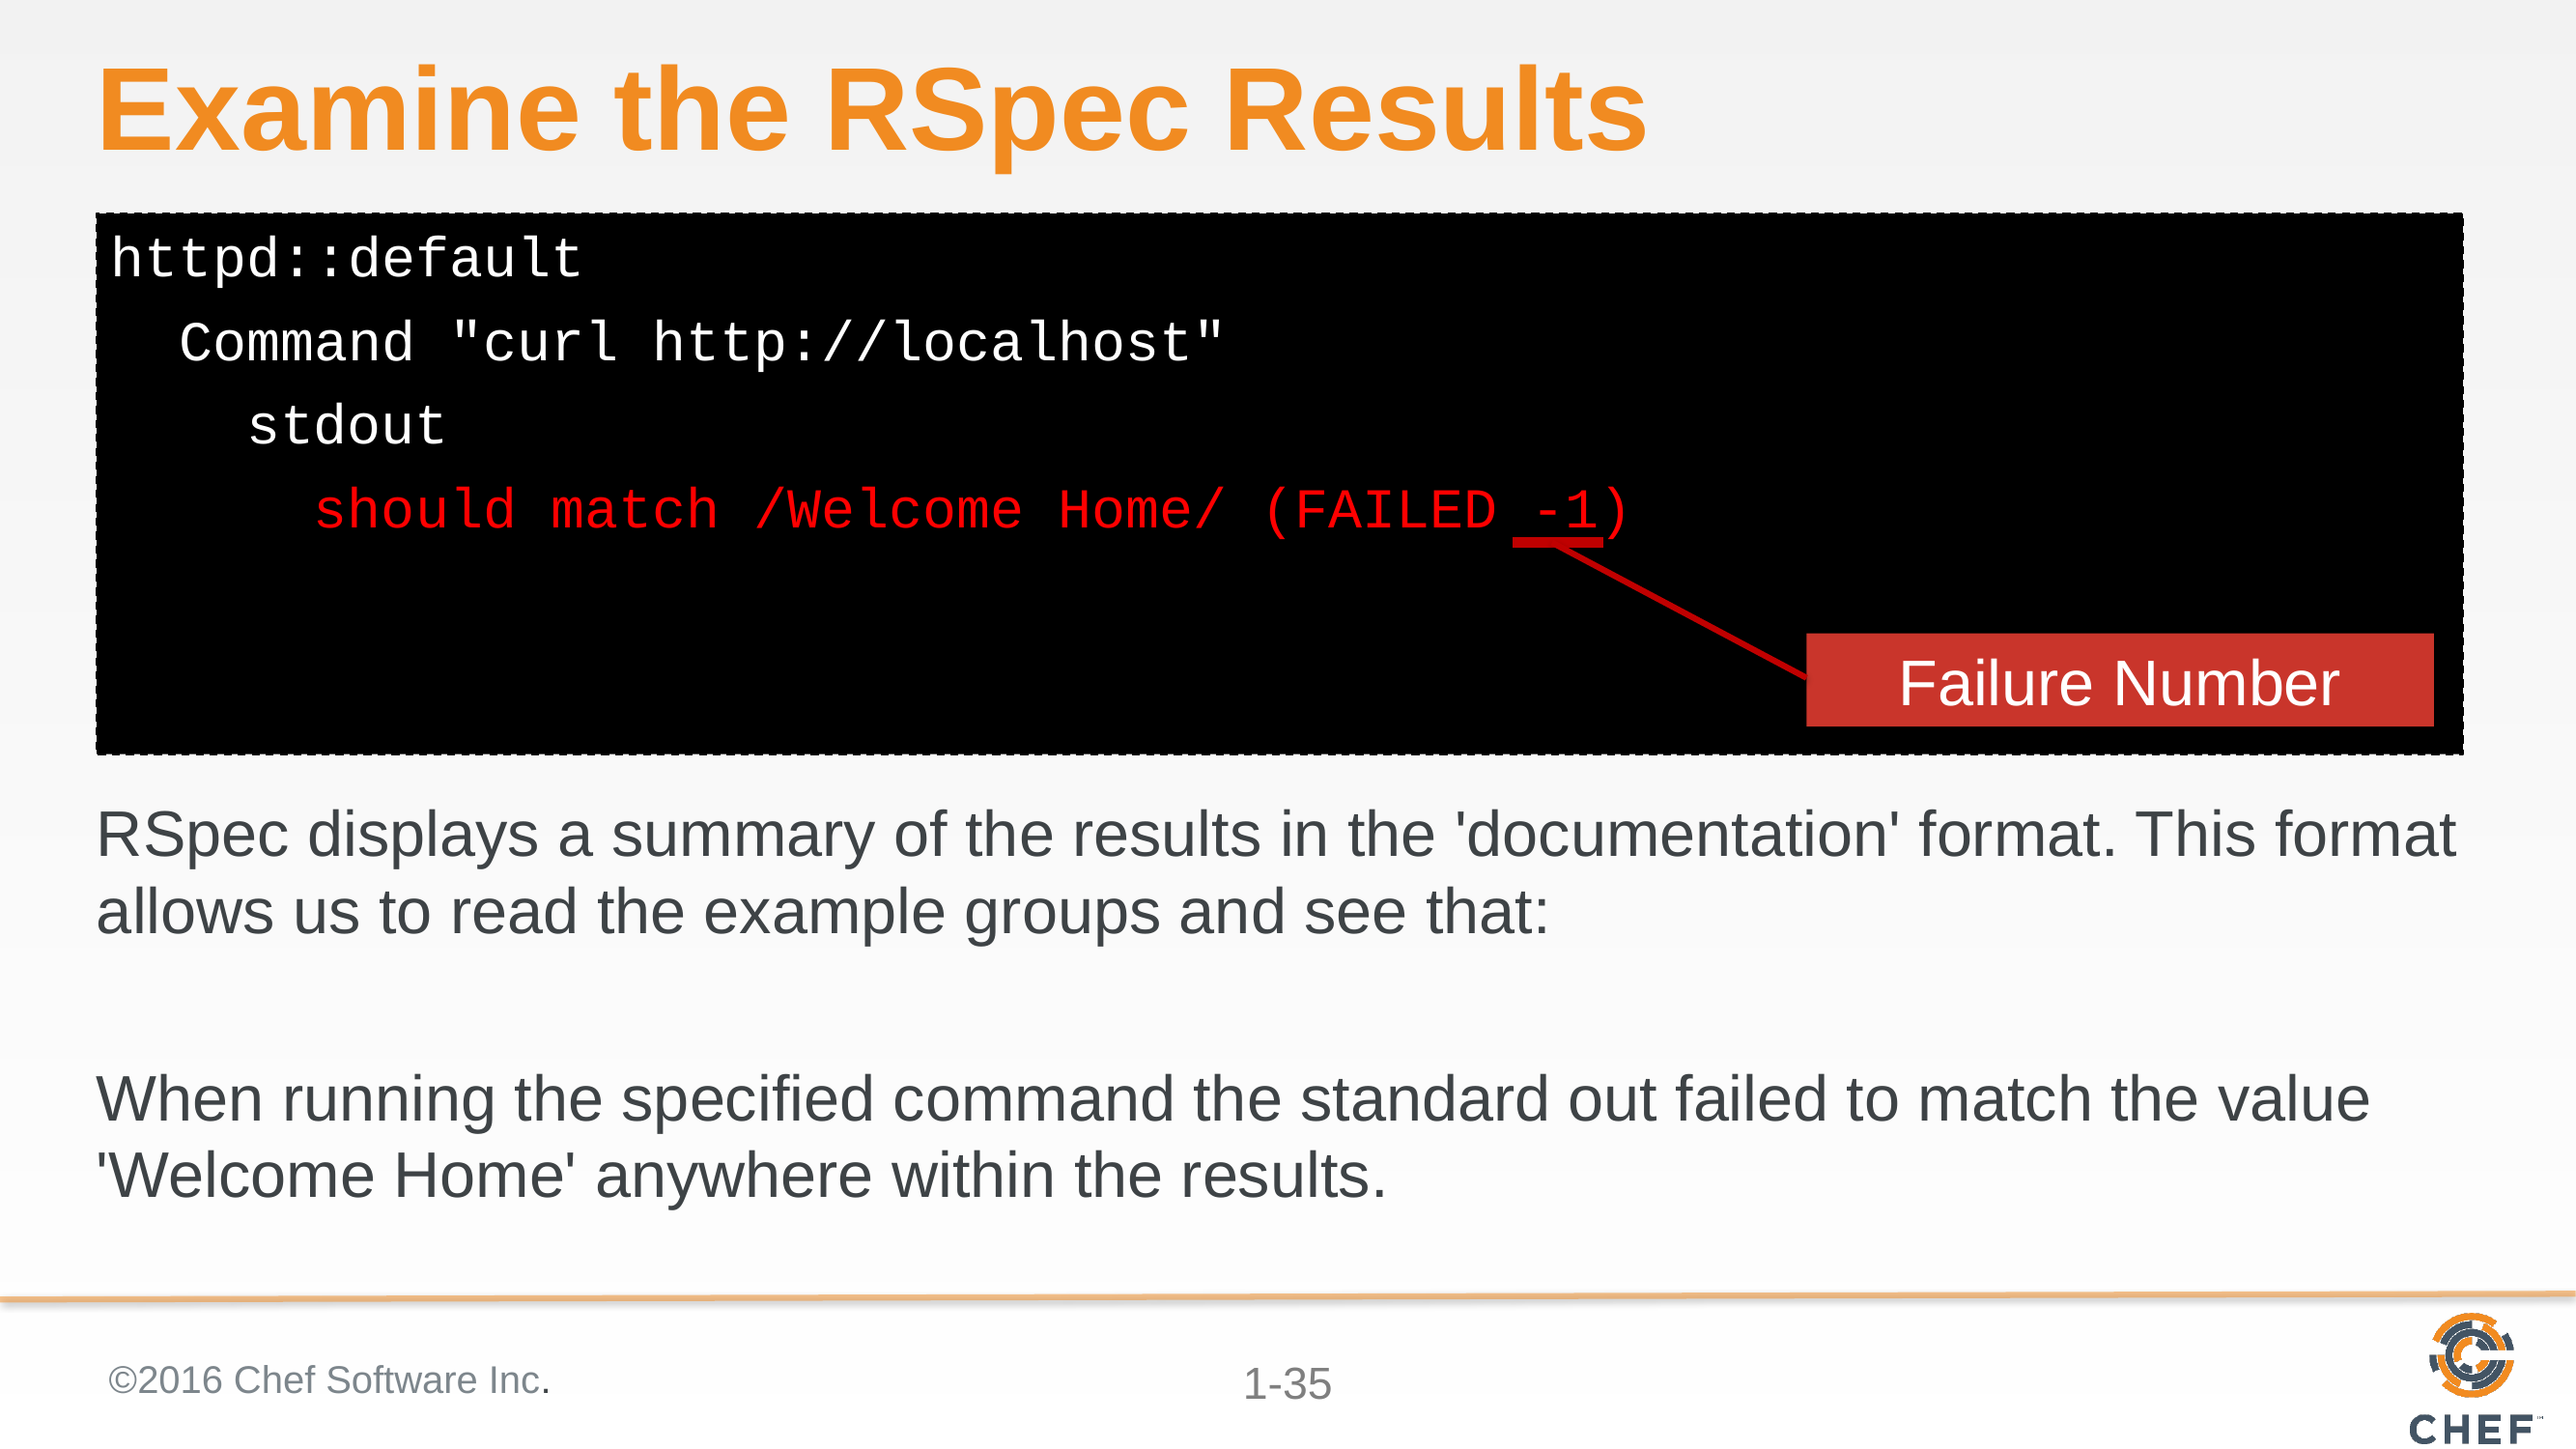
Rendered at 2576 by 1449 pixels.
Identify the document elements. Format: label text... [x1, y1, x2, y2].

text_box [1551, 542, 1807, 678]
list httpd::default Command "curl http://localhost" stdout should match /Welcome Home/ (FAILED -1) [96, 213, 2464, 755]
list RSpec displays a summary of the results in the 'documentation' format. This format allows us to read the example groups and see that: When running the specified command the standard out failed to match the value 'Welcome Home' anywhere within the results. [97, 792, 2463, 1249]
title Examine the RSpec Results [96, 48, 2463, 180]
picture [2399, 1297, 2551, 1449]
text_box Failure Number [1806, 633, 2434, 727]
